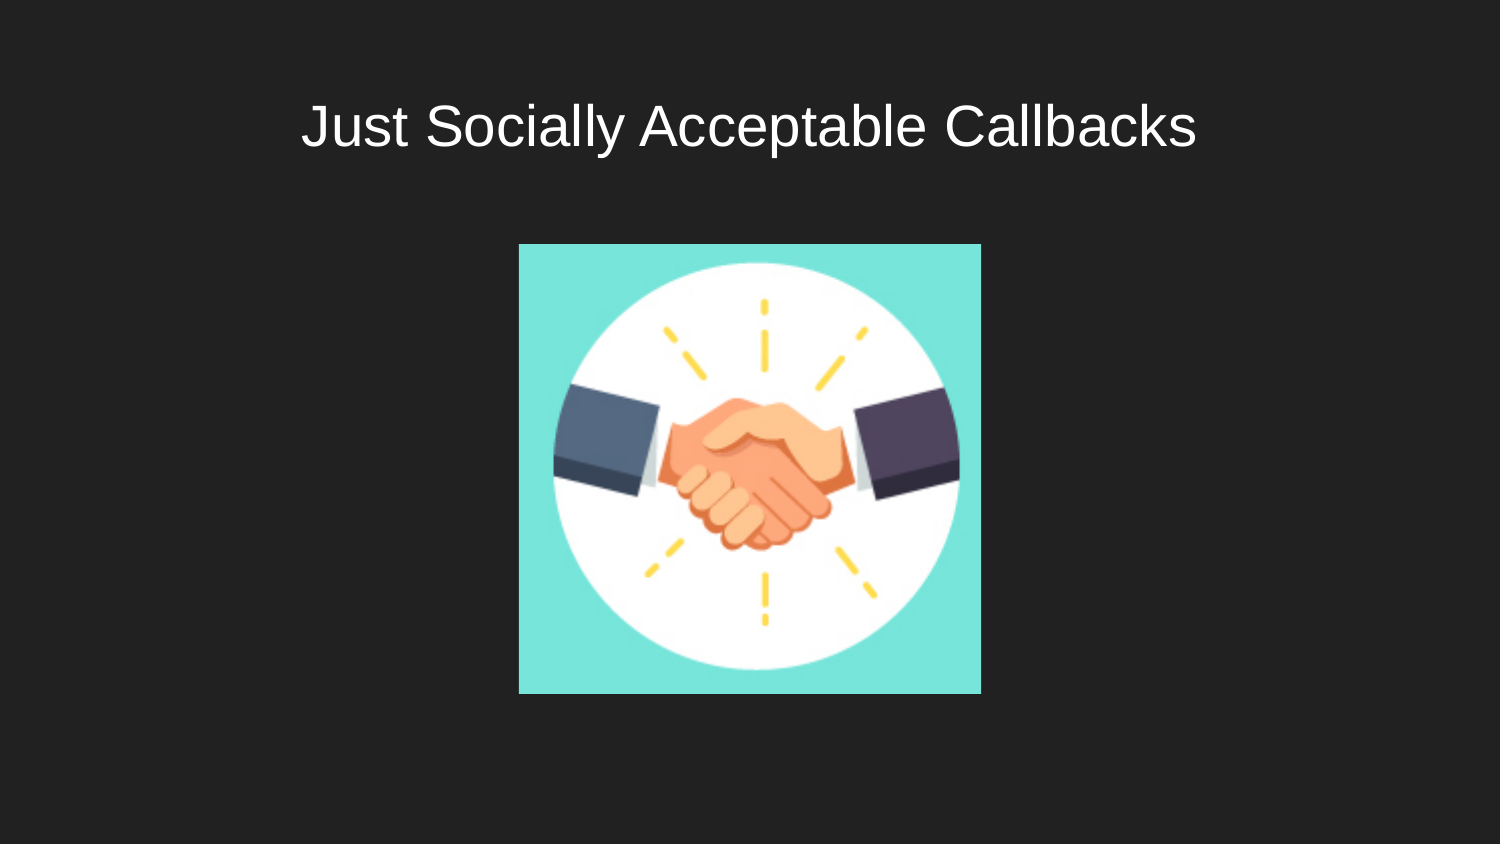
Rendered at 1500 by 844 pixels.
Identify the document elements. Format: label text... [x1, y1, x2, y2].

title Just Socially Acceptable Callbacks [51, 72, 1449, 167]
picture [518, 244, 982, 695]
